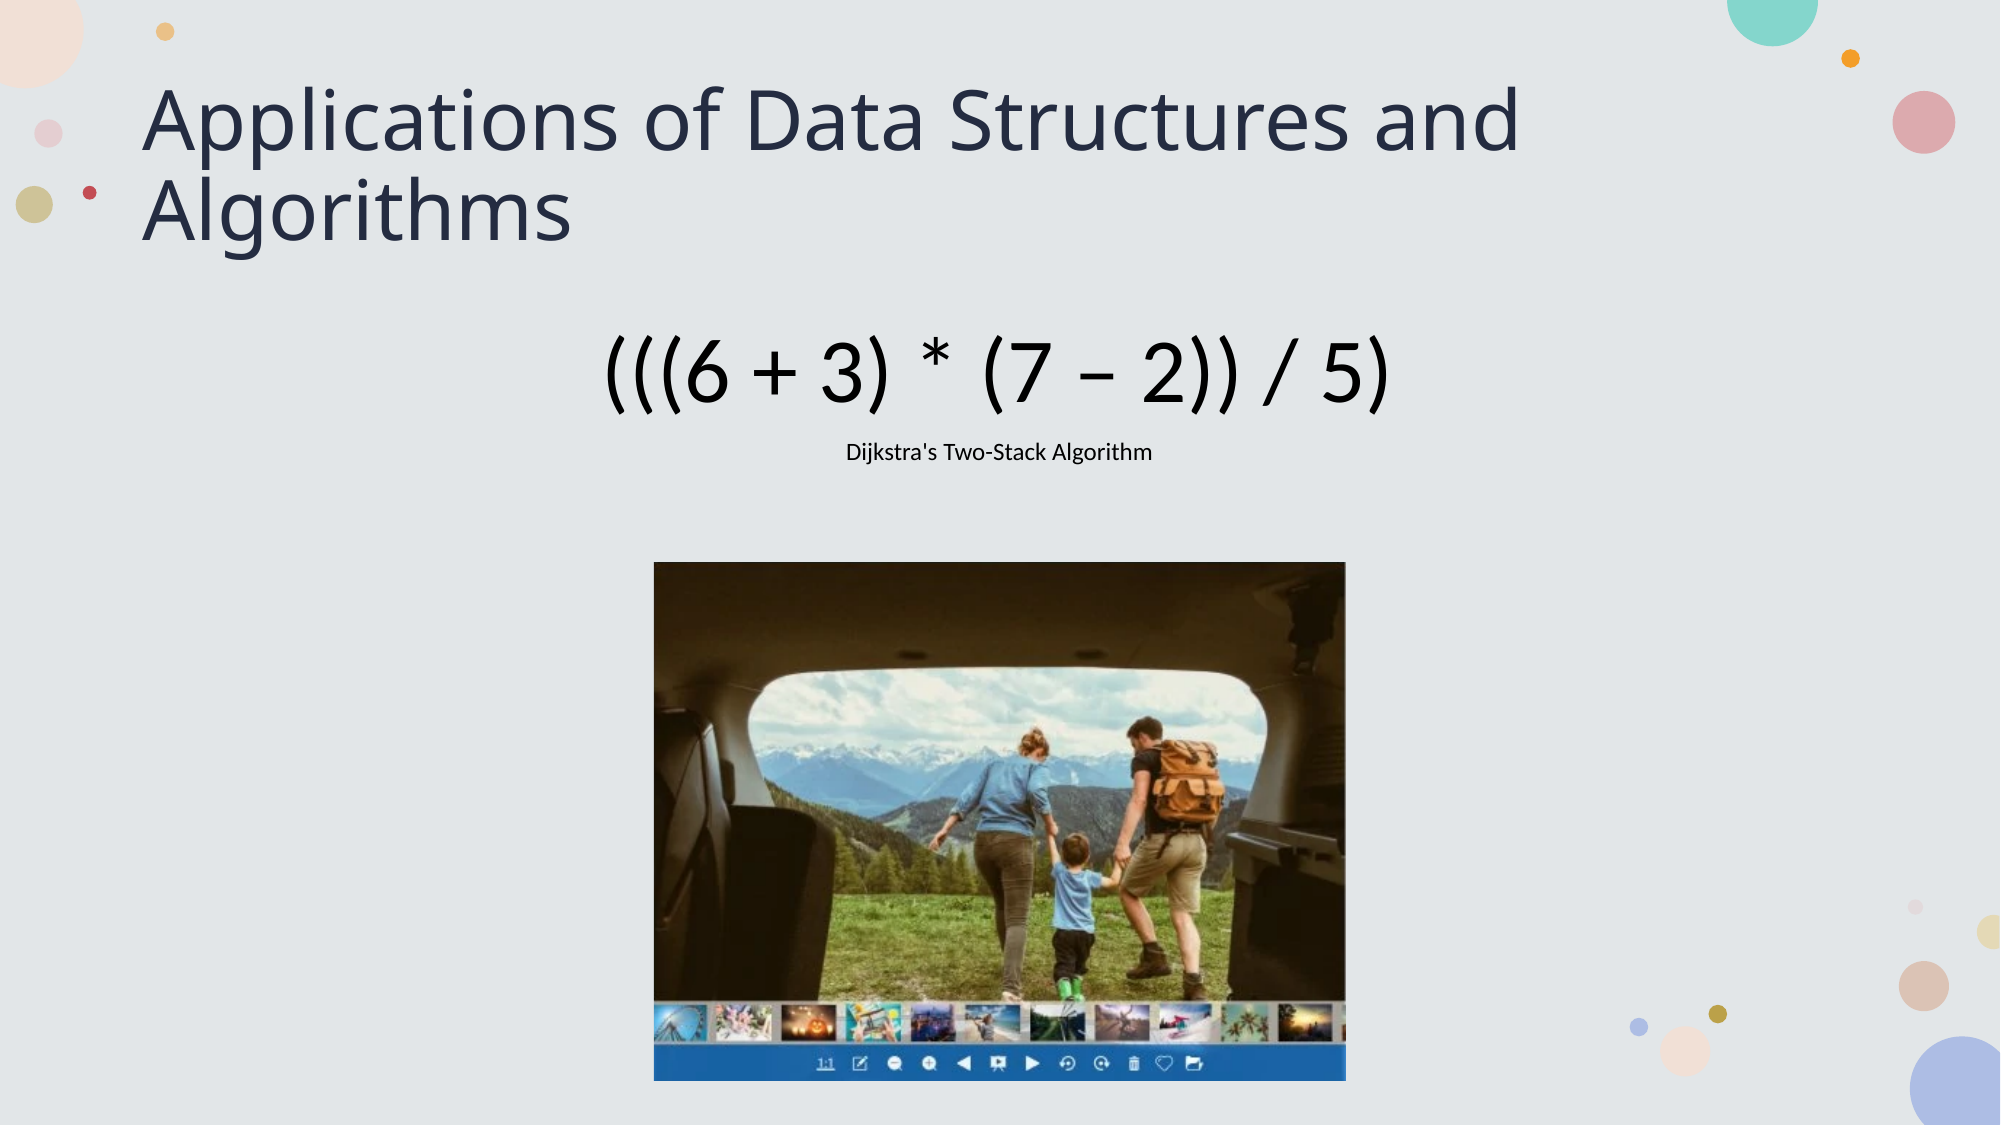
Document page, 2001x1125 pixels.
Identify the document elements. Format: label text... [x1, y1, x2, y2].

text_box Dijkstra's Two-Stack Algorithm [831, 428, 1169, 473]
text_box (((6 + 3) * (7 – 2)) / 5) [587, 303, 1413, 429]
title Applications of Data Structures and Algorithms [127, 59, 1877, 278]
picture [653, 562, 1346, 1083]
